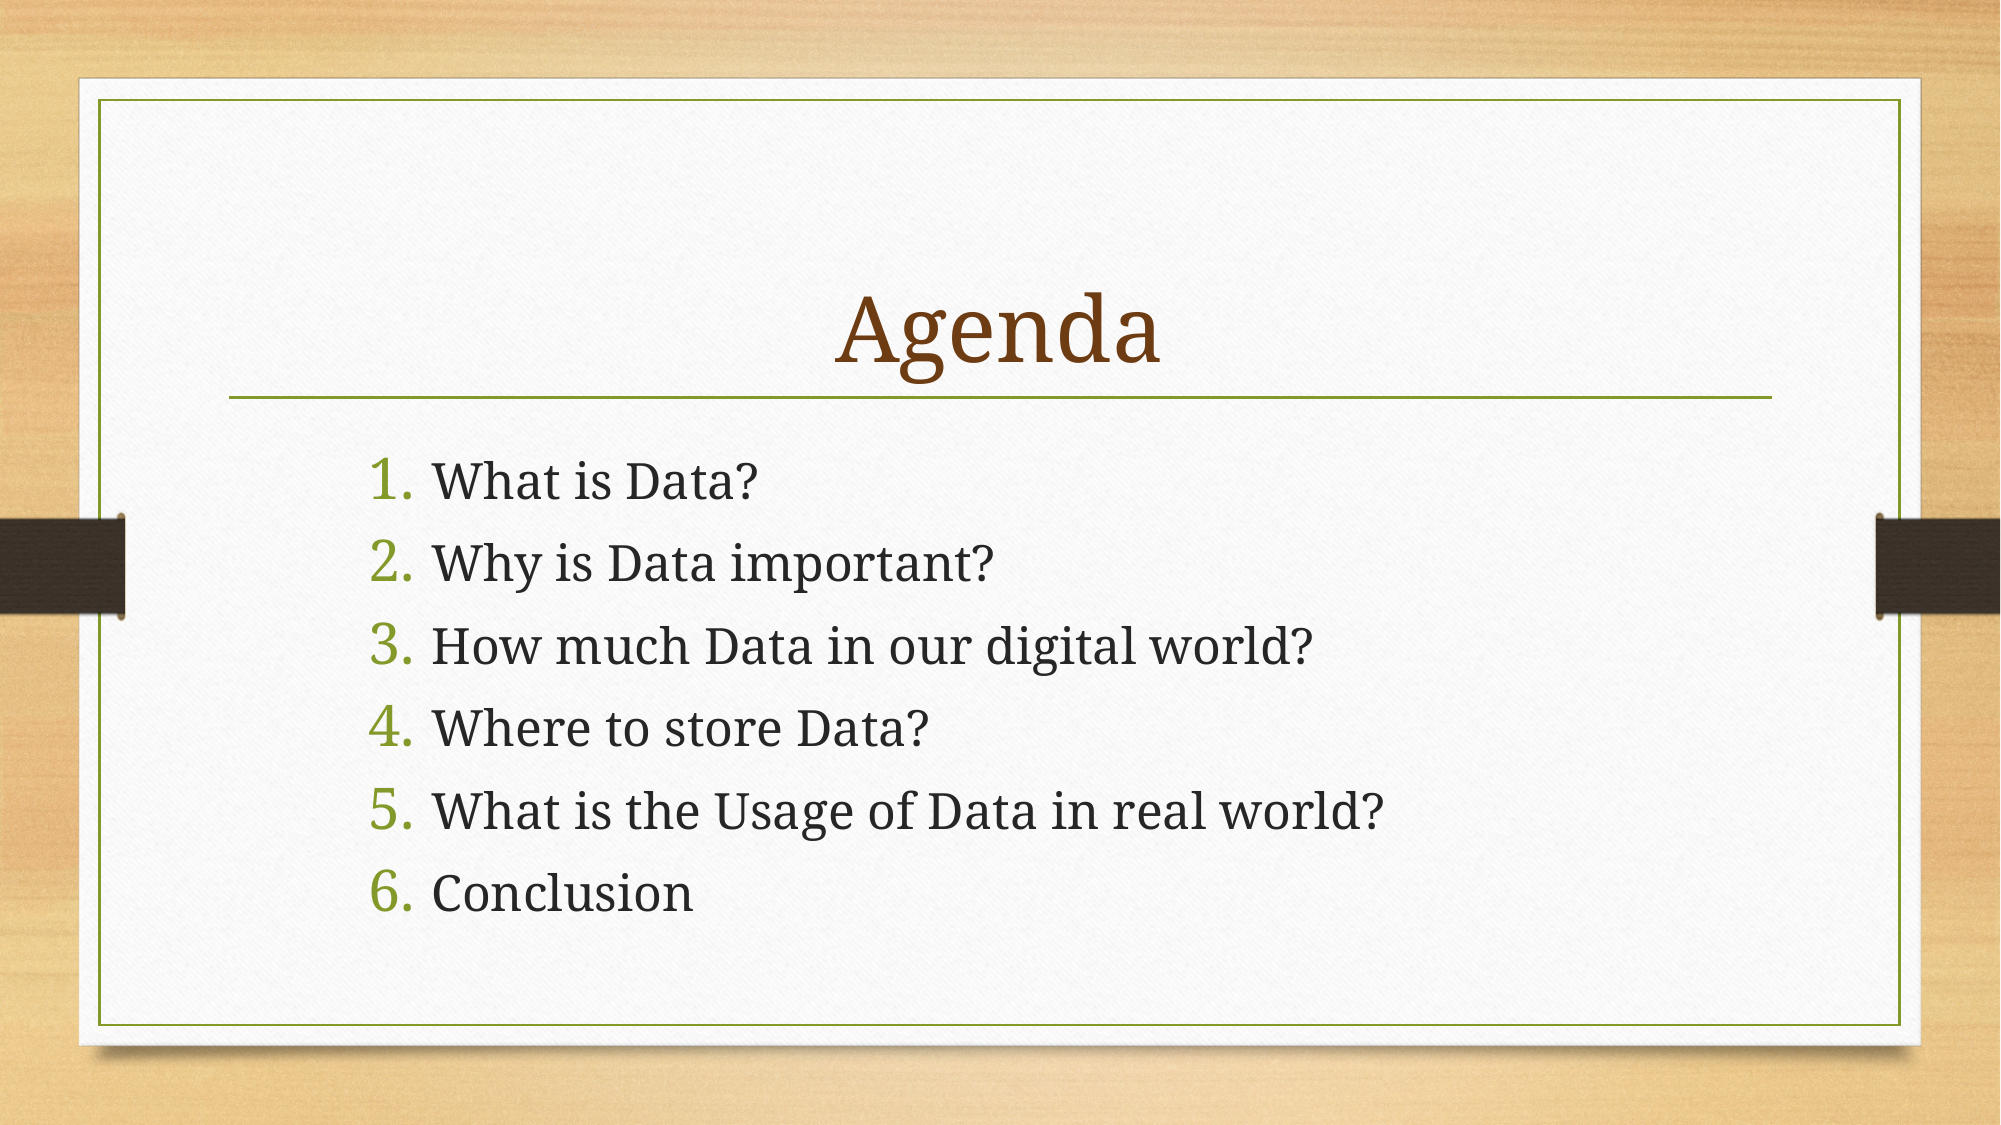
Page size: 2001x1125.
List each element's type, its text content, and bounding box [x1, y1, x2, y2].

list What is Data? Why is Data important? How much Data in our digital world? Where to store Data? What is the Usage of Data in real world? Conclusion [353, 441, 1647, 937]
title Agenda [409, 245, 1591, 406]
picture [0, 0, 2001, 1125]
